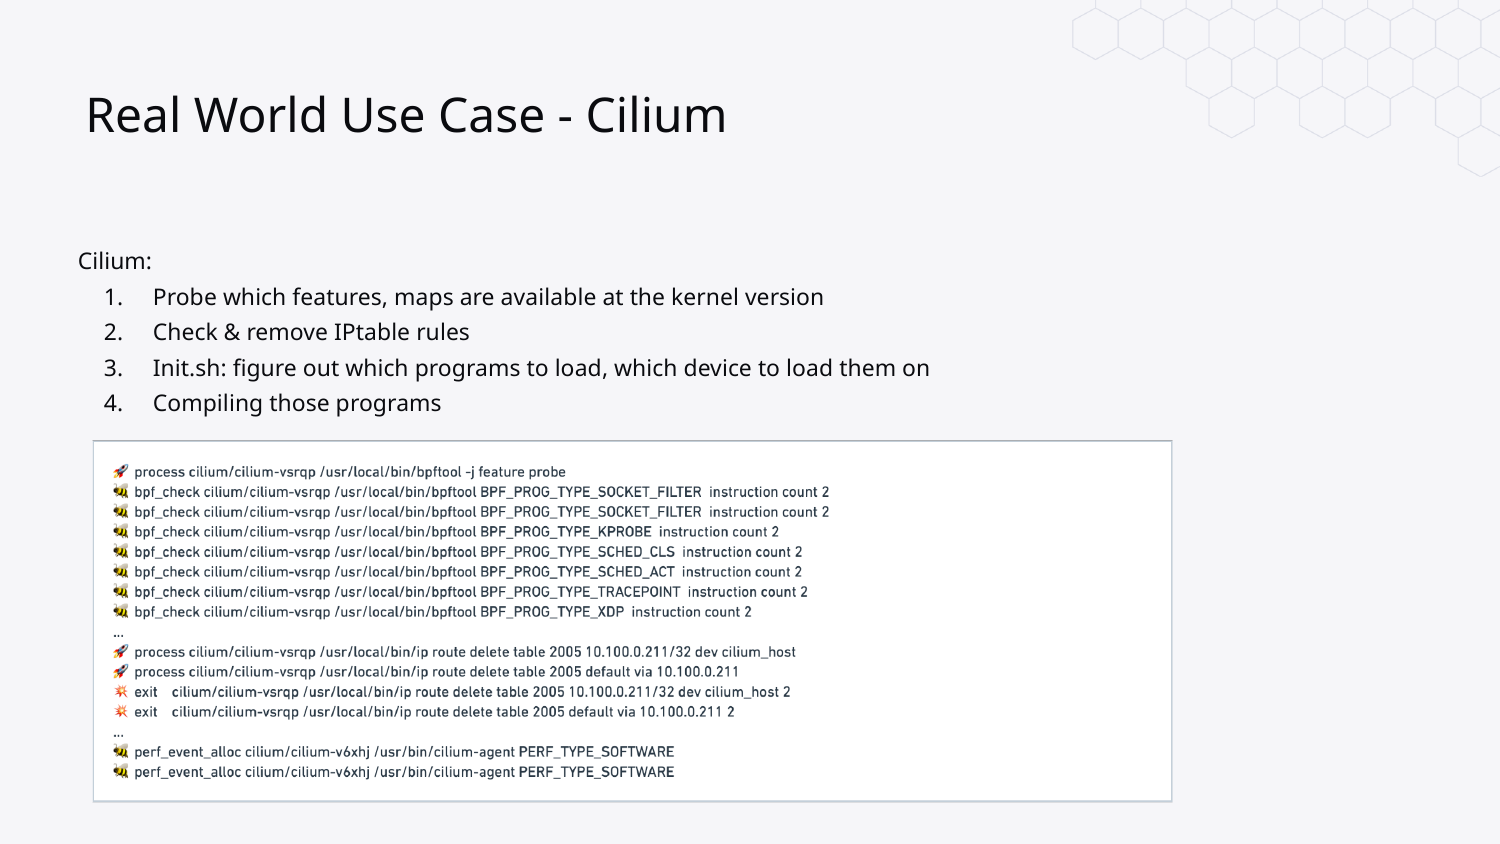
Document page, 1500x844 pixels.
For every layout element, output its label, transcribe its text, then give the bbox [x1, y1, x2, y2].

title Real World Use Case - Cilium [78, 68, 1230, 226]
picture [0, 0, 1500, 844]
text_box Cilium: Probe which features, maps are available at the kernel version Check & remove IPtable rules Init.sh: figure out which programs to load, which device to load them on Compiling those programs [78, 238, 1230, 608]
